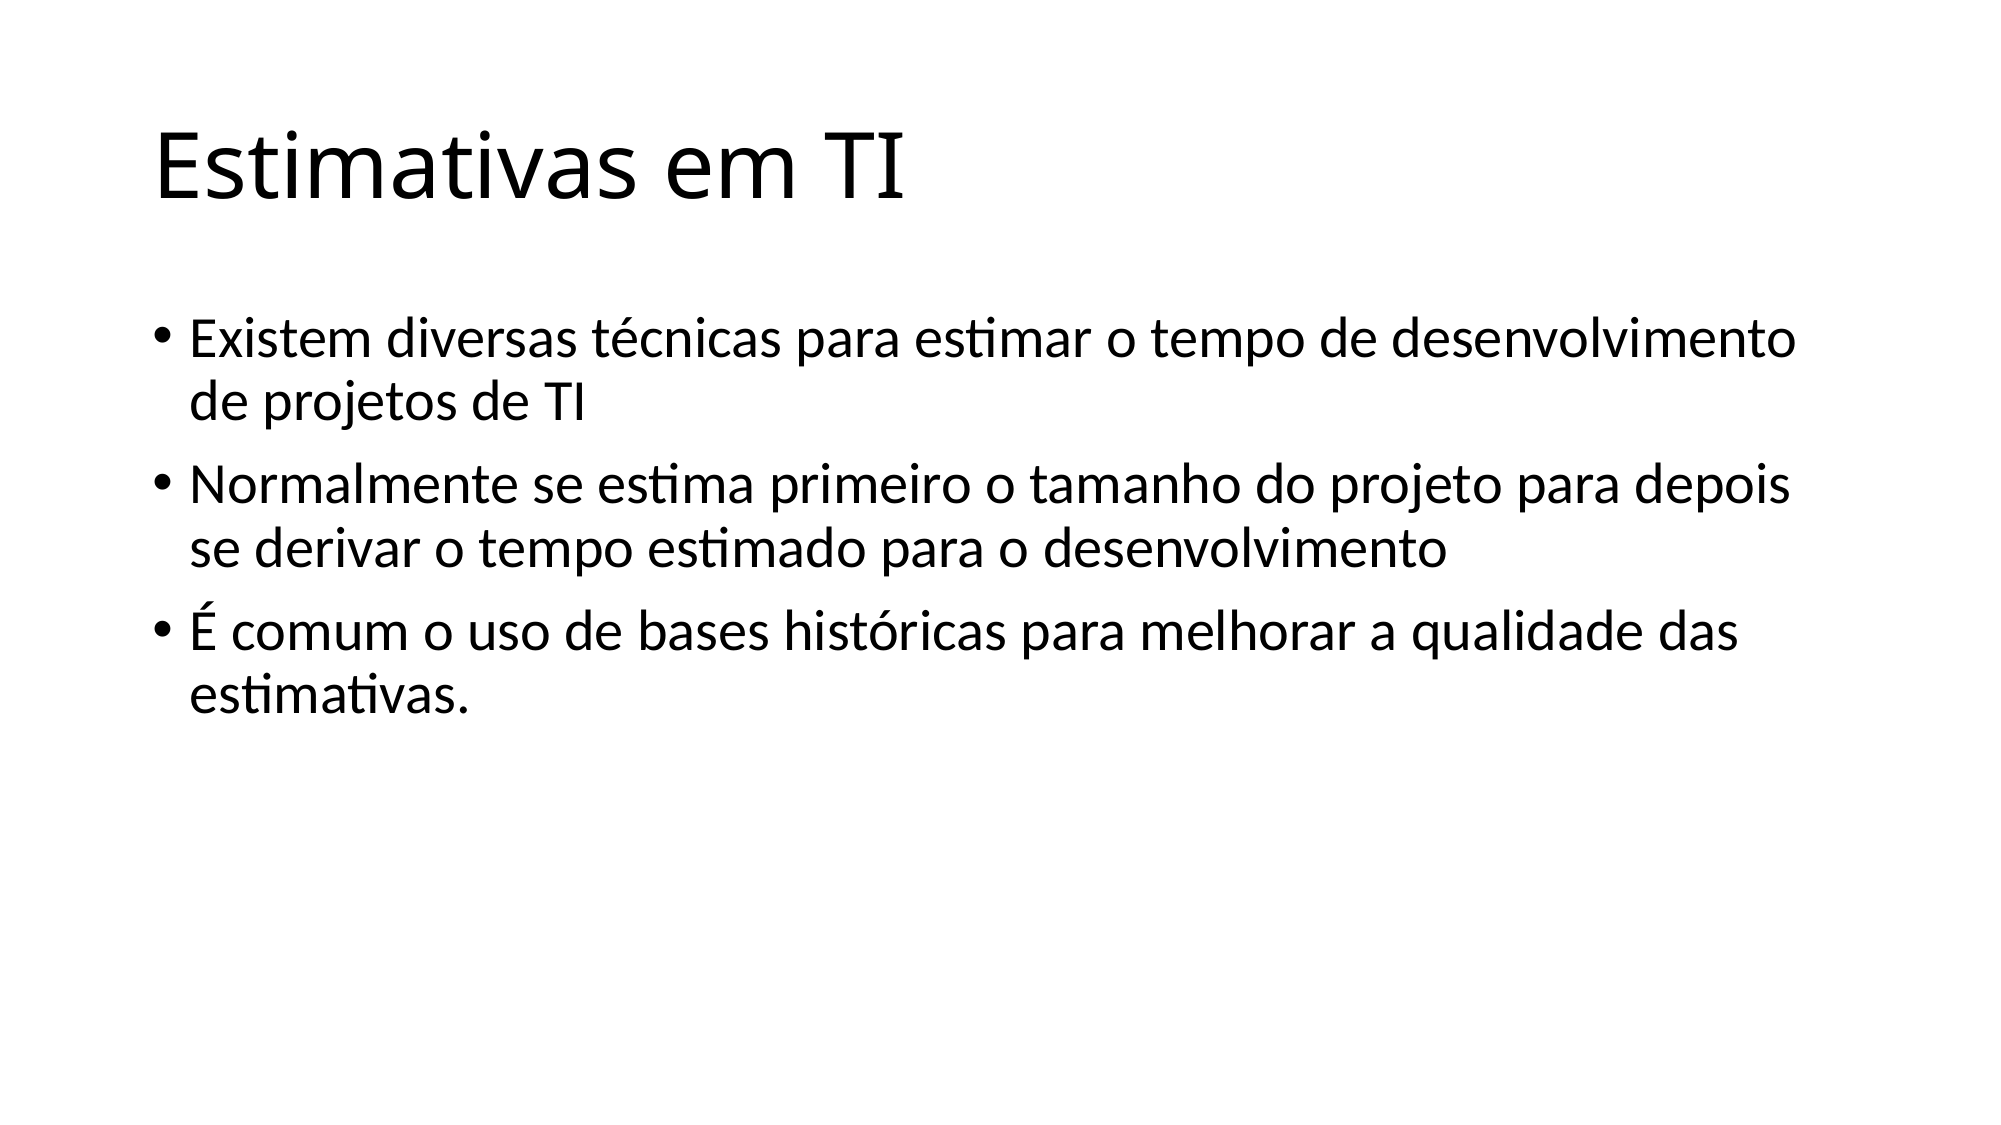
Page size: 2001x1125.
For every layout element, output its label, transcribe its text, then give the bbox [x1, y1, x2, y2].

title Estimativas em TI [137, 59, 1863, 278]
list Existem diversas técnicas para estimar o tempo de desenvolvimento de projetos de TI Normalmente se estima primeiro o tamanho do projeto para depois se derivar o tempo estimado para o desenvolvimento É comum o uso de bases históricas para melhorar a qualidade das estimativas. [137, 299, 1863, 1014]
